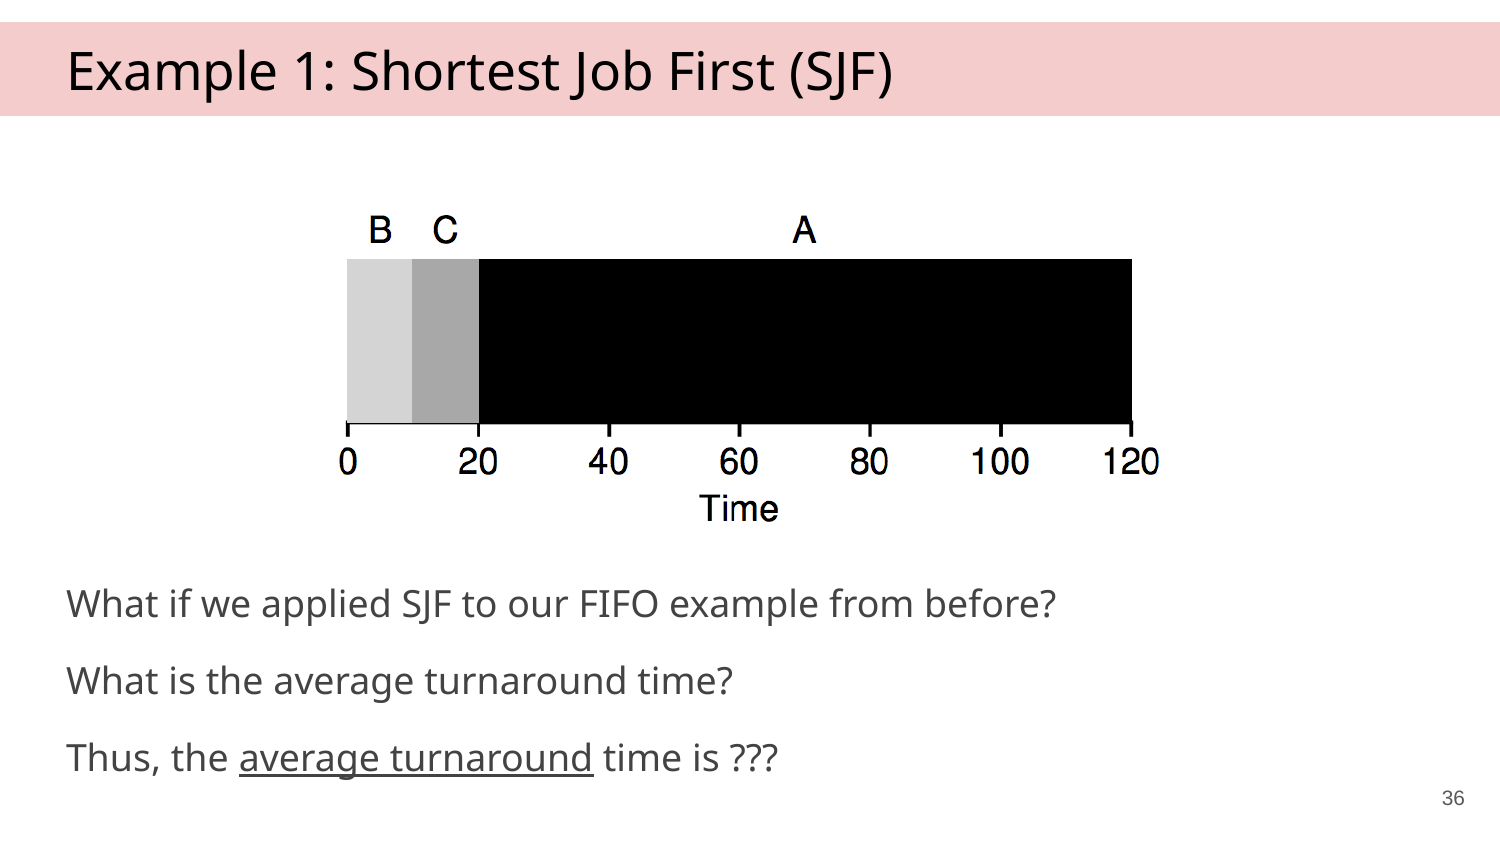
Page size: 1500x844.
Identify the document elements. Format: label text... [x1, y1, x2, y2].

list What if we applied SJF to our FIFO example from before? What is the average turnaround time? Thus, the average turnaround time is ??? [51, 558, 1449, 820]
picture [327, 191, 1173, 534]
title Example 1: Shortest Job First (SJF) [51, 22, 1449, 116]
slide_number 36 [1389, 764, 1480, 830]
